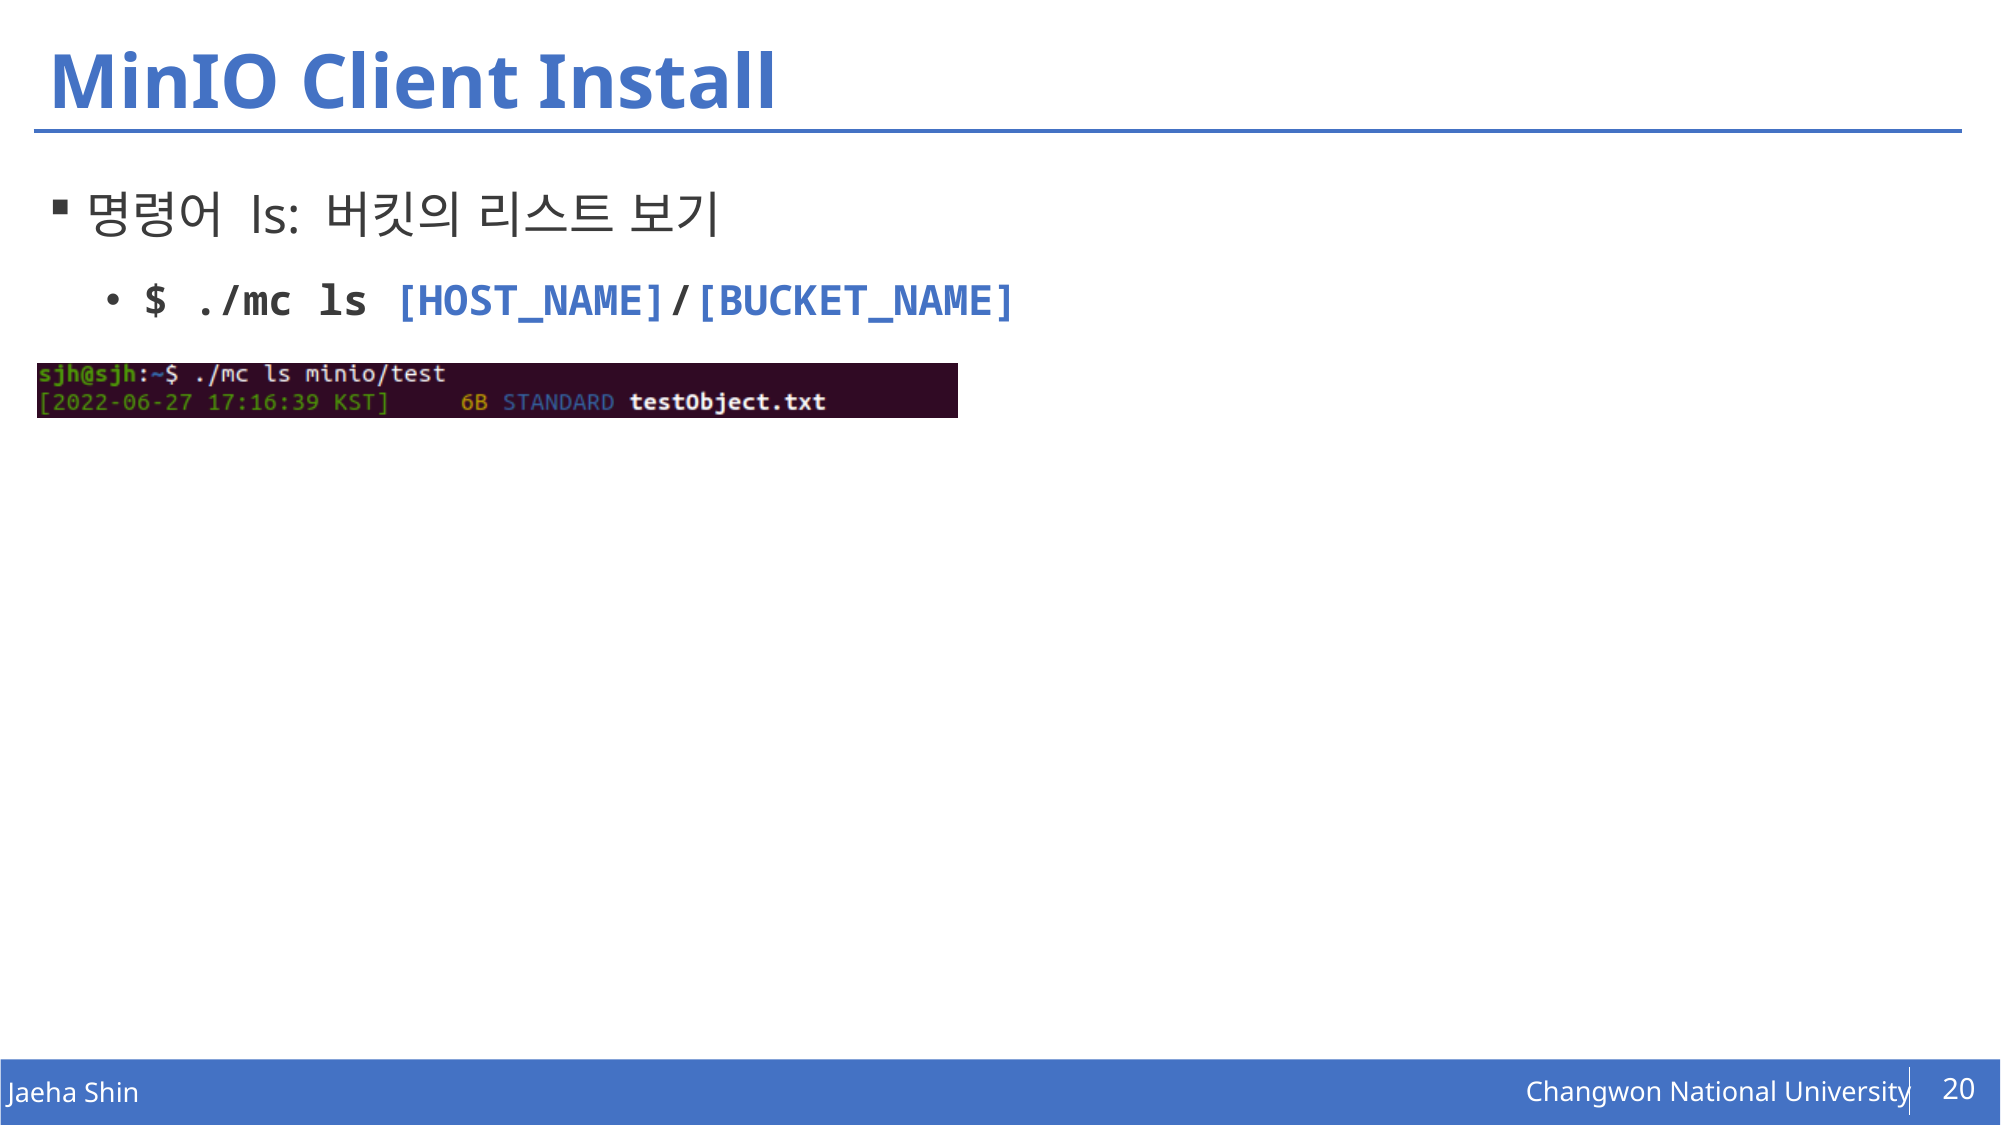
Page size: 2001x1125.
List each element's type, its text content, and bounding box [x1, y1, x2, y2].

list 명령어 ls: 버킷의 리스트 보기 $ ./mc ls [HOST_NAME]/[BUCKET_NAME] [33, 152, 1963, 997]
slide_number 20 [1922, 1060, 1996, 1121]
title MinIO Client Install [33, 27, 1963, 143]
picture [37, 363, 958, 418]
